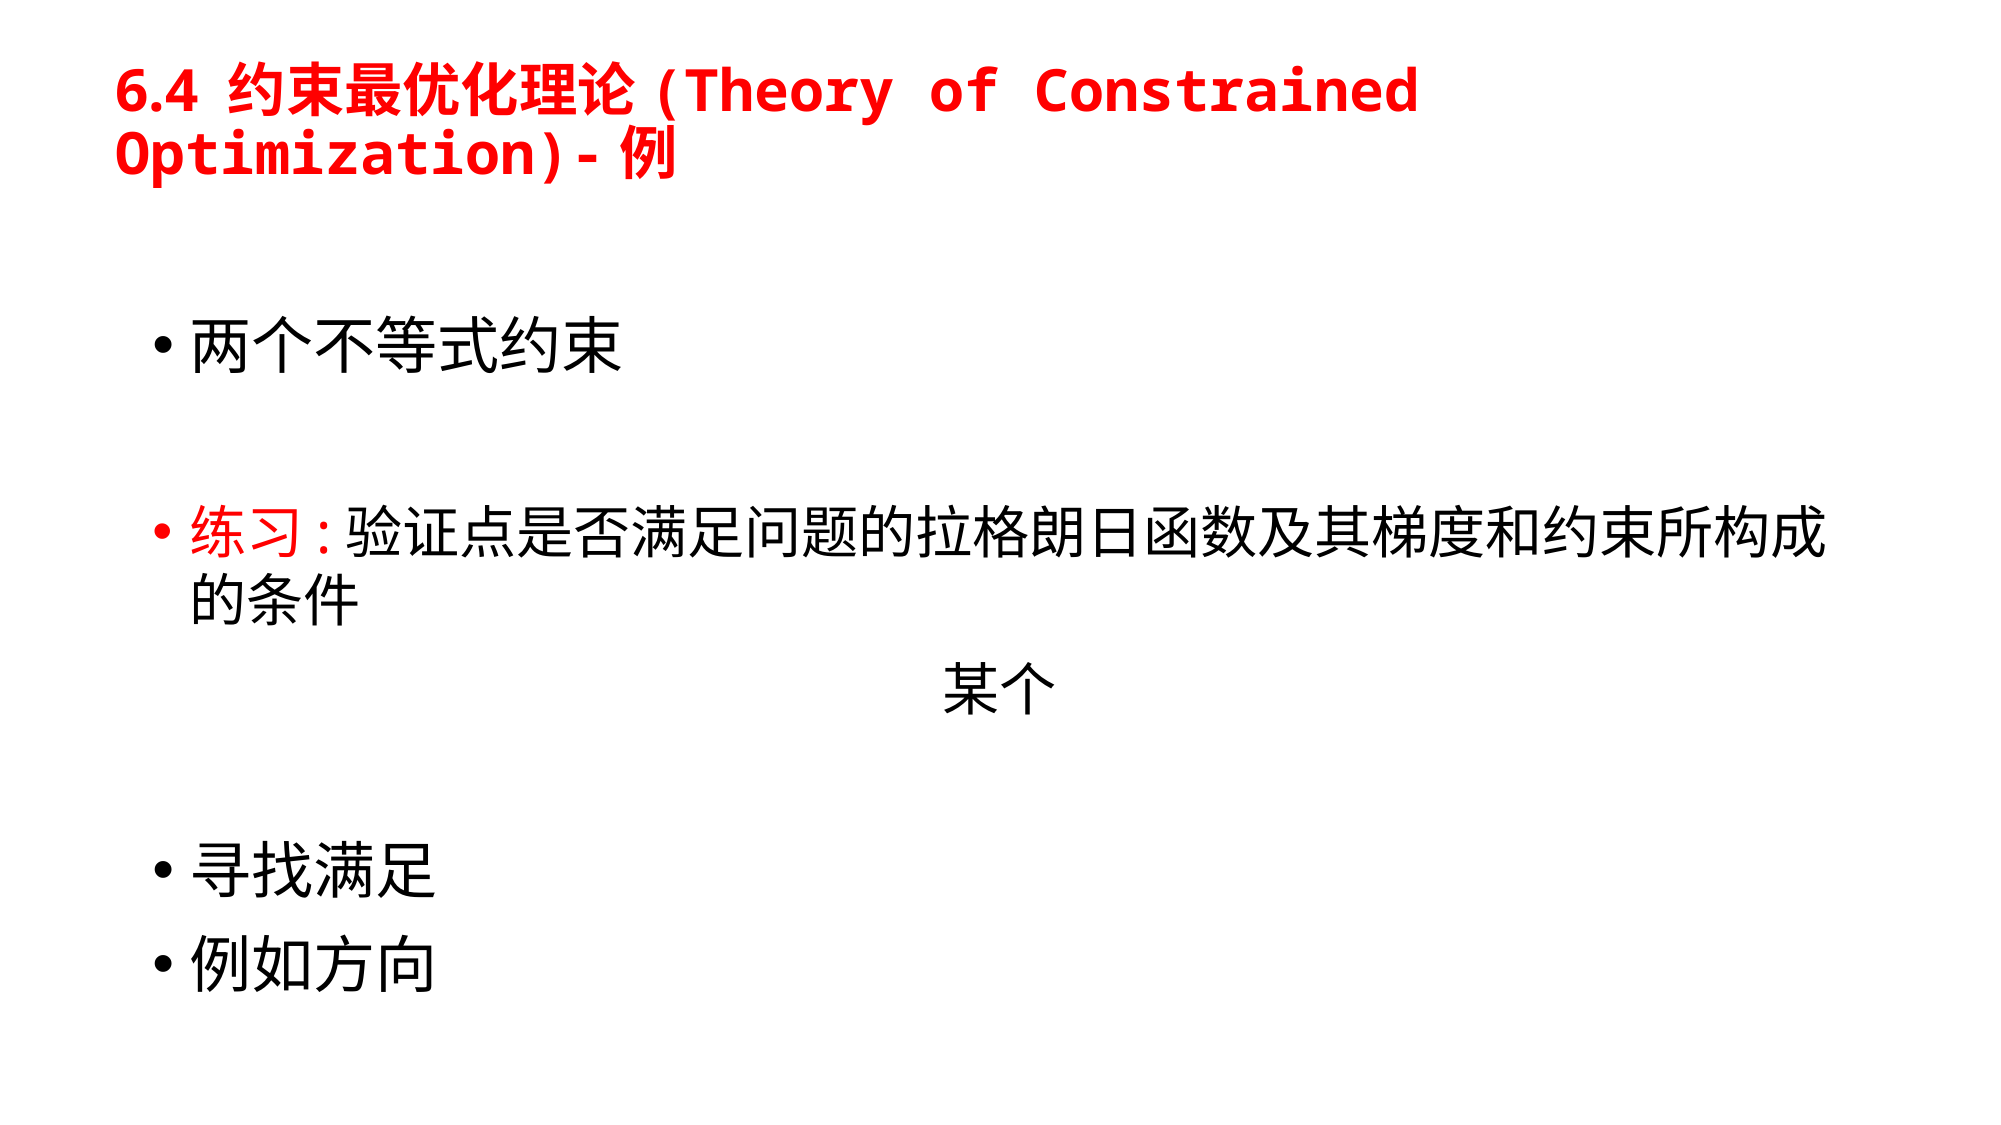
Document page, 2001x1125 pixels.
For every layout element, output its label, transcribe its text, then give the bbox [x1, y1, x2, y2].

title 6.4 约束最优化理论(Theory of Constrained Optimization)-例 [100, 28, 1651, 221]
